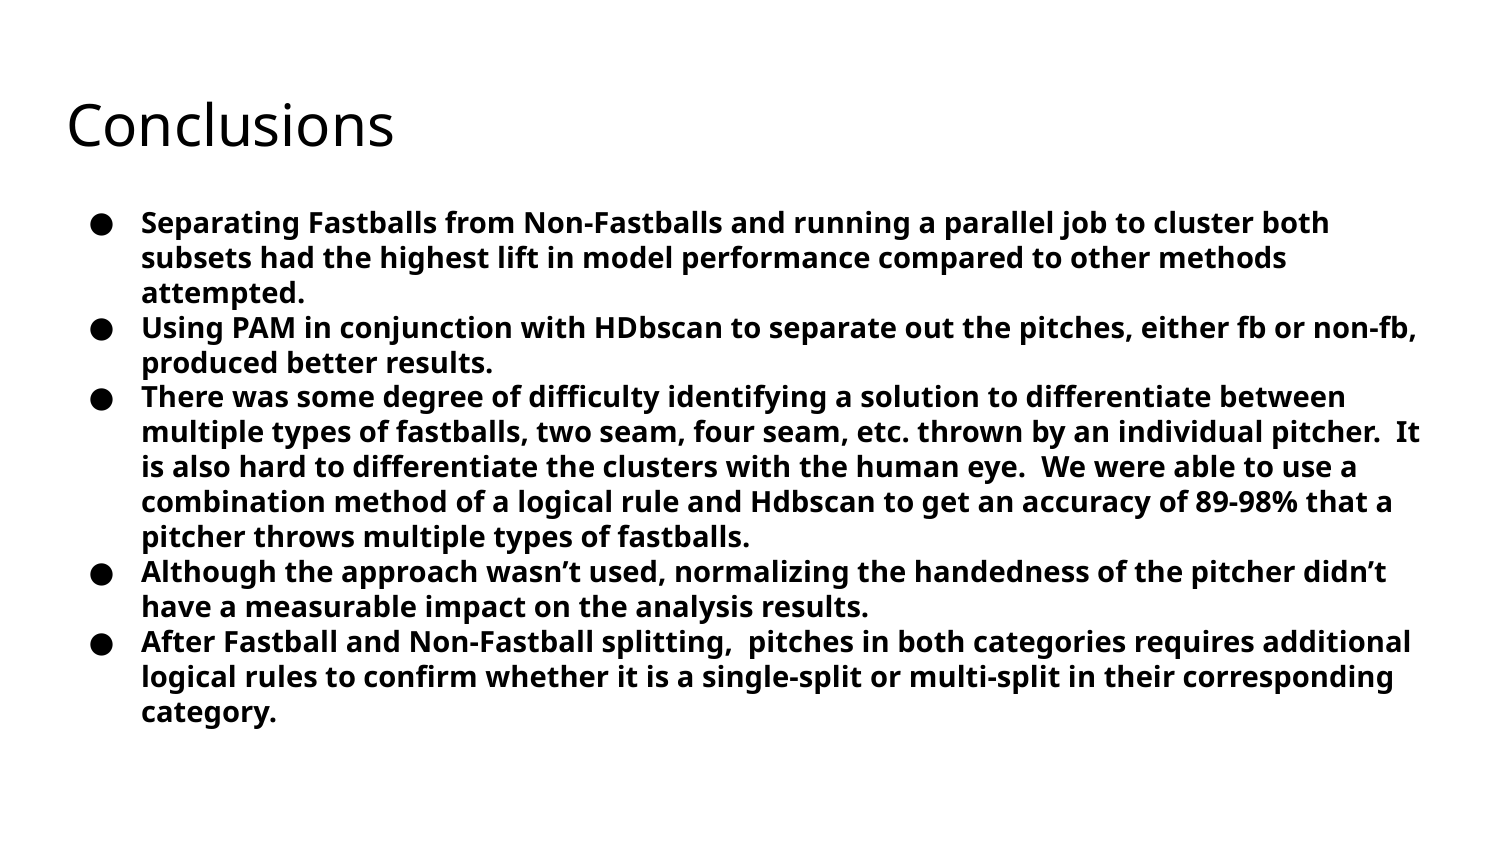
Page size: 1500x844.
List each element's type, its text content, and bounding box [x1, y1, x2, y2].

title Conclusions [51, 72, 1449, 167]
list Separating Fastballs from Non-Fastballs and running a parallel job to cluster both subsets had the highest lift in model performance compared to other methods attempted. Using PAM in conjunction with HDbscan to separate out the pitches, either fb or non-fb, produced better results. There was some degree of difficulty identifying a solution to differentiate between multiple types of fastballs, two seam, four seam, etc. thrown by an individual pitcher. It is also hard to differentiate the clusters with the human eye. We were able to use a combination method of a logical rule and Hdbscan to get an accuracy of 89-98% that a pitcher throws multiple types of fastballs. Although the approach wasn’t used, normalizing the handedness of the pitcher didn’t have a measurable impact on the analysis results. After Fastball and Non-Fastball splitting, pitches in both categories requires additional logical rules to confirm whether it is a single-split or multi-split in their corresponding category. [51, 189, 1449, 750]
